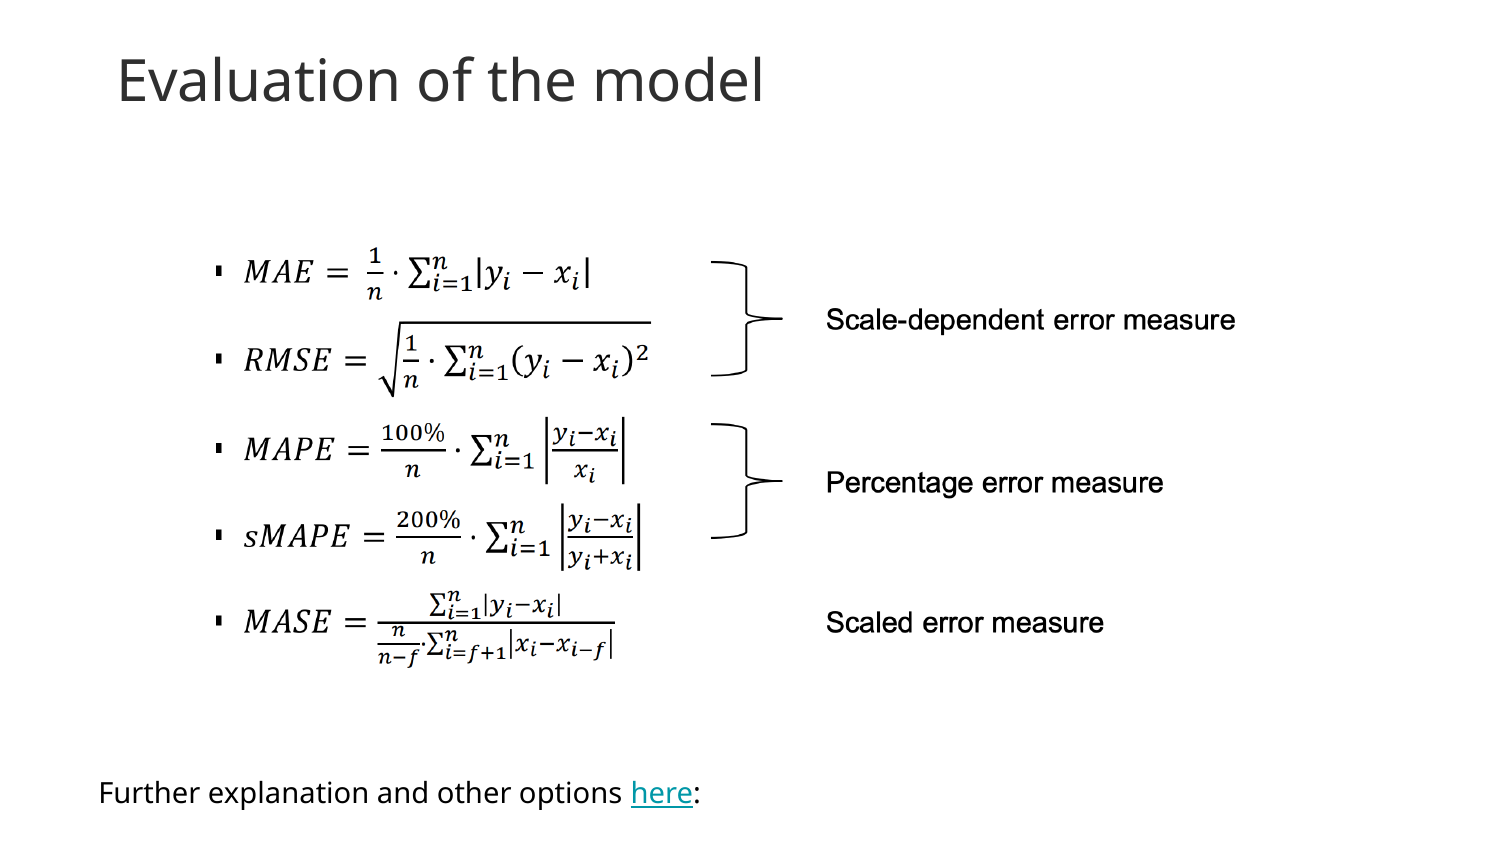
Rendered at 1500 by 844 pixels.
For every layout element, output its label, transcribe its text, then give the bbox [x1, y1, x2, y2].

picture [215, 228, 1237, 679]
text_box Evaluation of the model [101, 28, 1382, 123]
text_box Further explanation and other options here: [83, 759, 805, 844]
